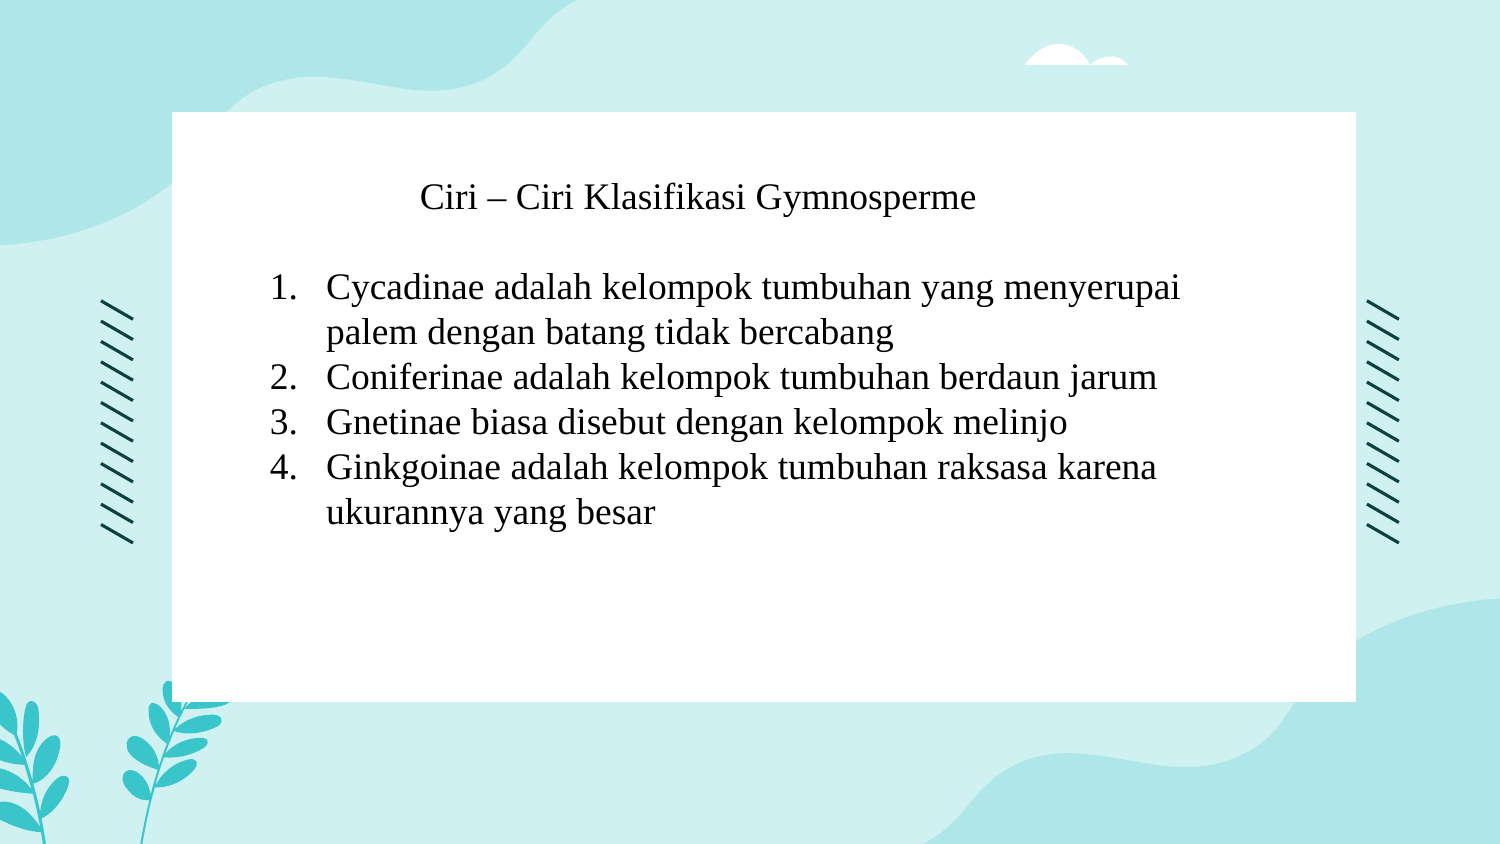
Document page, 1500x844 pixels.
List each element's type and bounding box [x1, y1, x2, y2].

picture [172, 112, 1357, 703]
